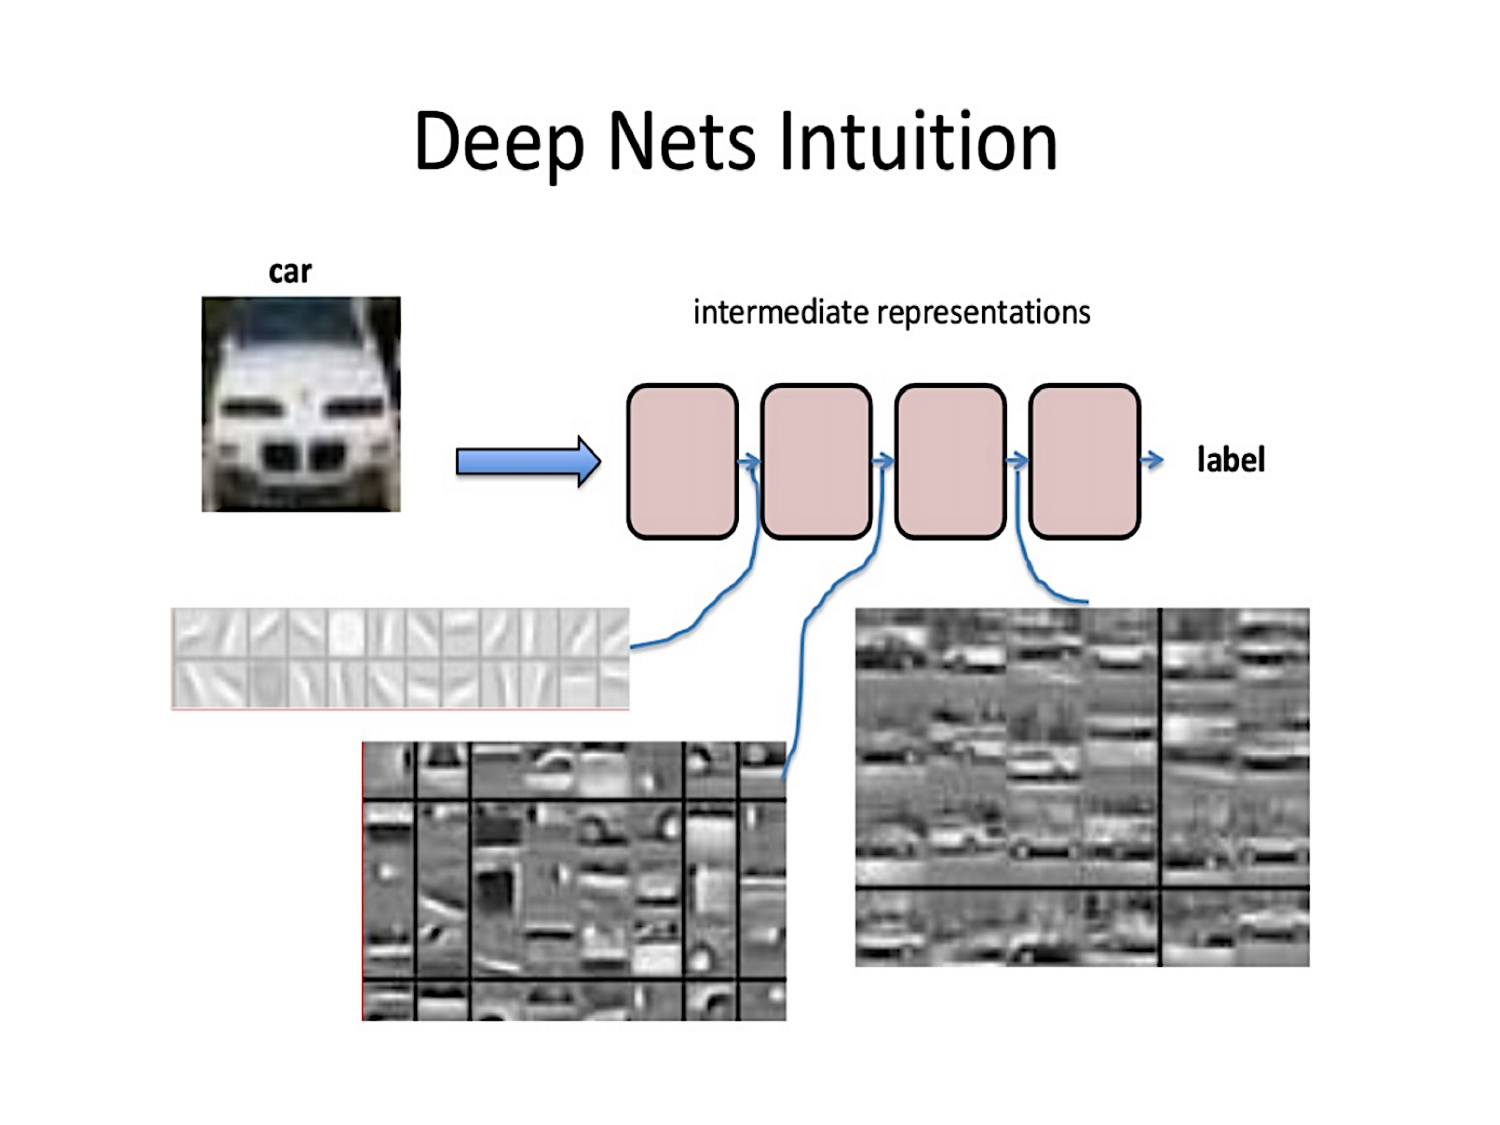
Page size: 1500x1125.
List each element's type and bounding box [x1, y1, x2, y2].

list [0, 0, 1500, 1125]
